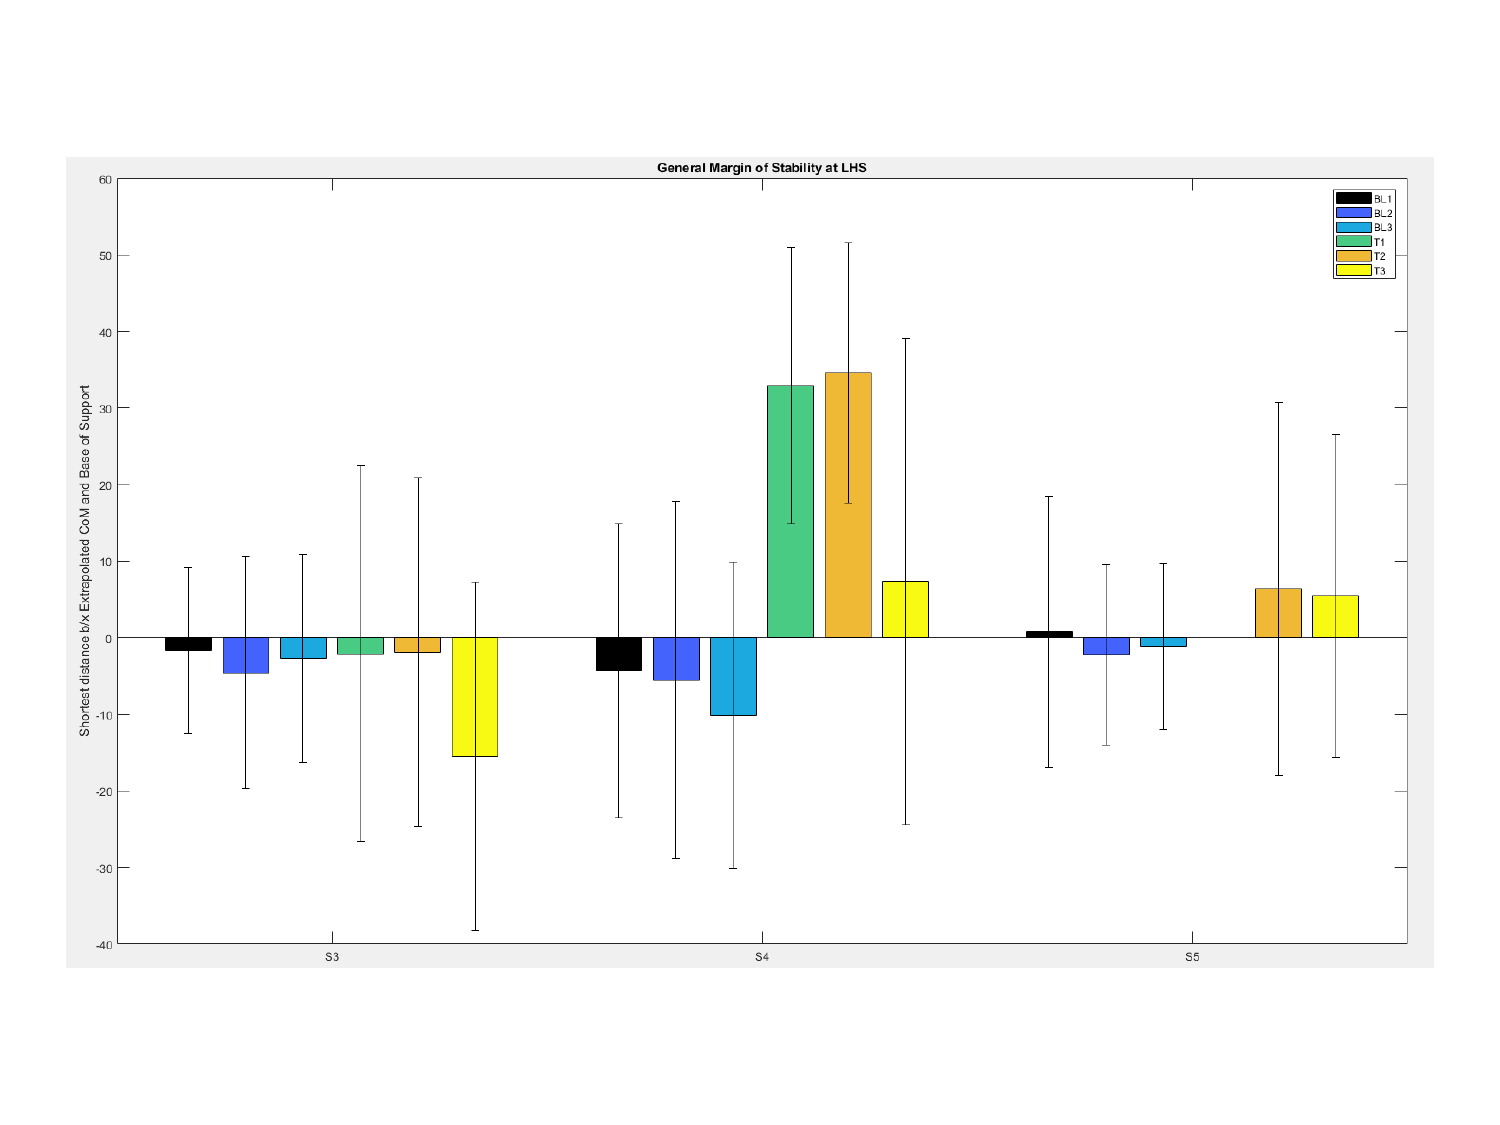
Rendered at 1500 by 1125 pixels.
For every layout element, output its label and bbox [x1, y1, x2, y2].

picture [66, 157, 1434, 968]
